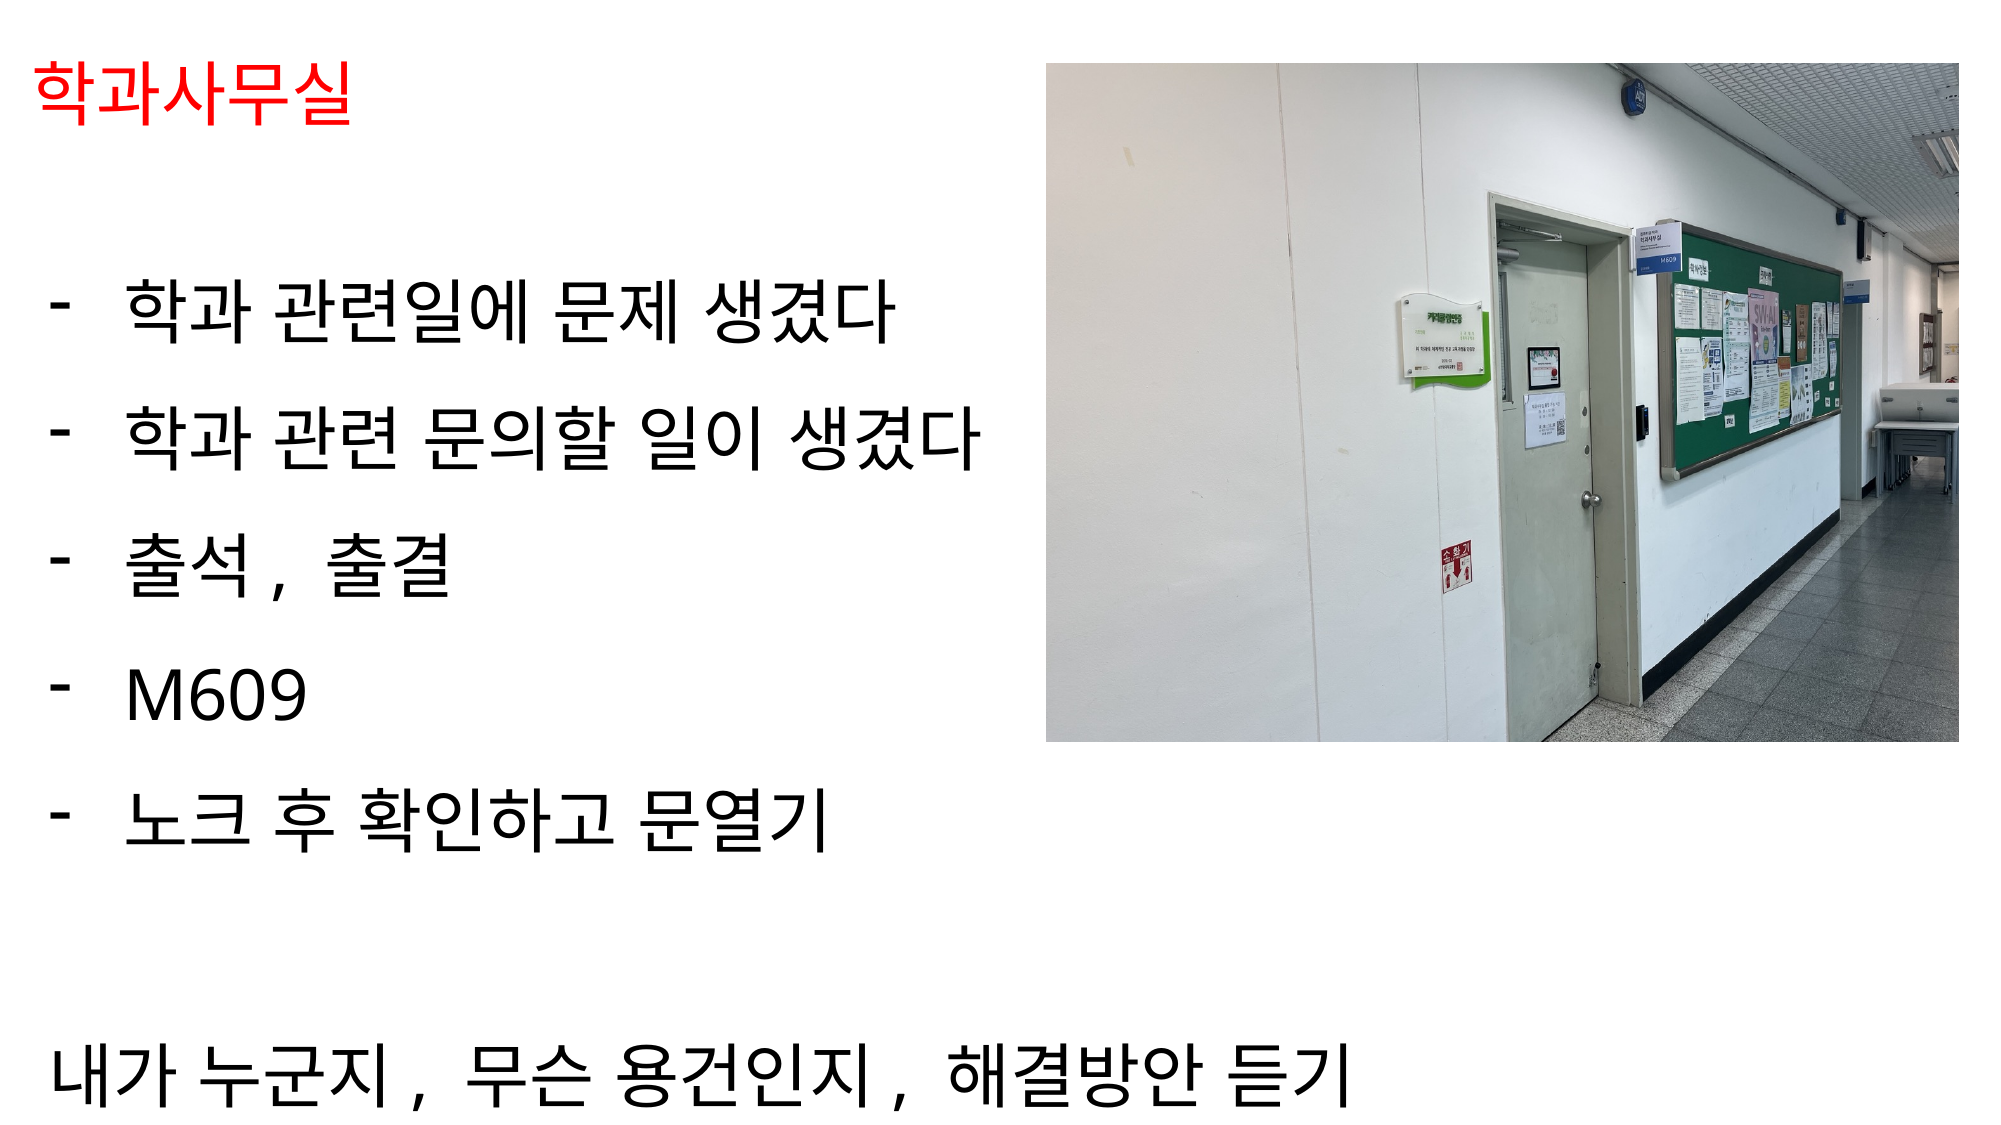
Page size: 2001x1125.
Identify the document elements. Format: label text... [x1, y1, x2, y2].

text_box 학과사무실 [16, 0, 372, 143]
text_box 학과 관련일에 문제 생겼다 학과 관련 문의할 일이 생겼다 출석, 출결 M609 노크 후 확인하고 문열기 내가 누군지, 무슨 용건인지, 해결방안 듣기 [33, 217, 1371, 1124]
picture [1046, 63, 1959, 748]
